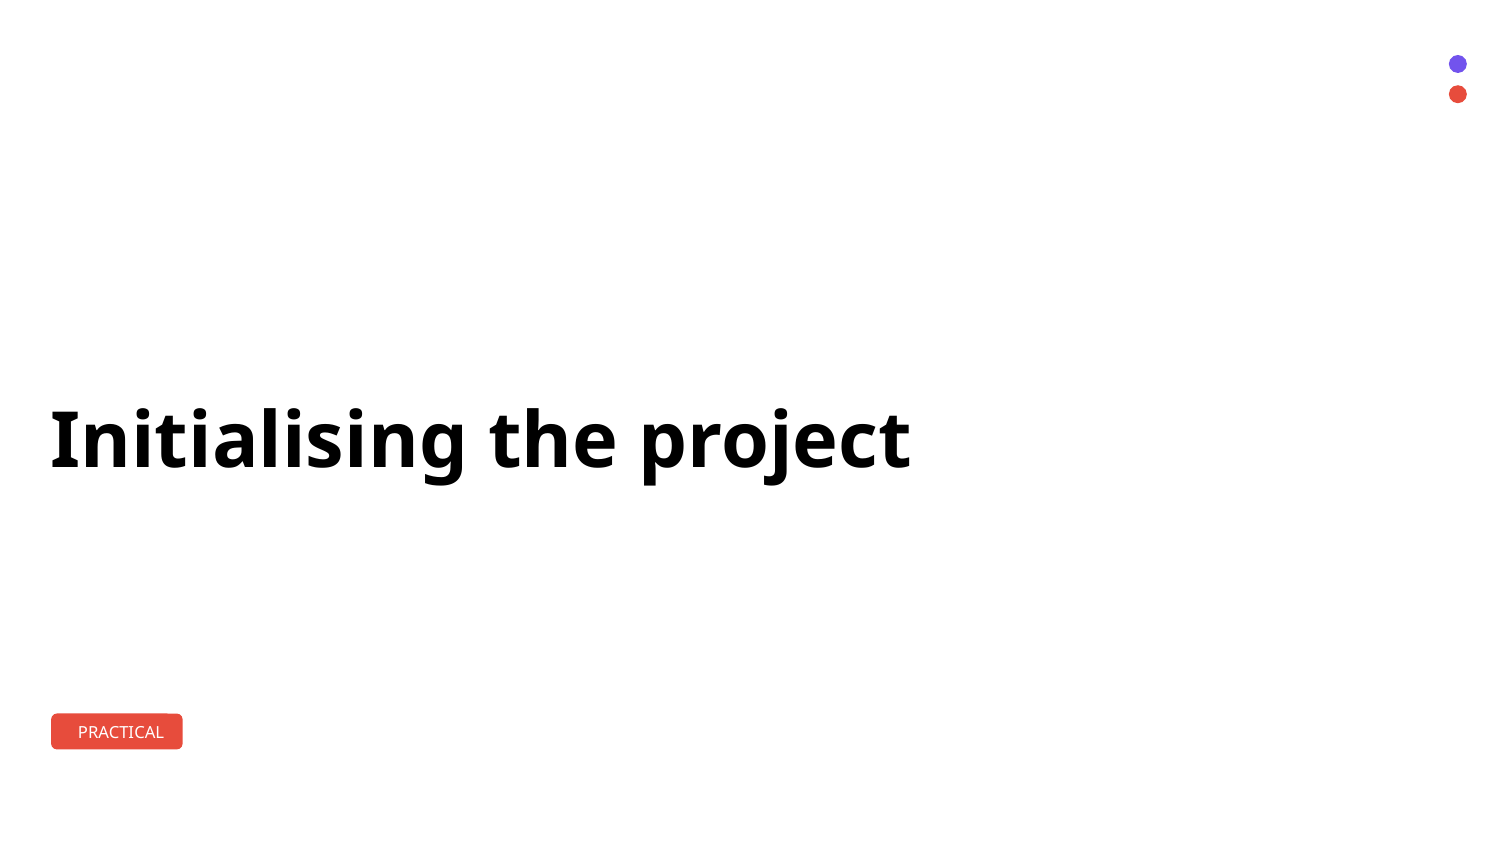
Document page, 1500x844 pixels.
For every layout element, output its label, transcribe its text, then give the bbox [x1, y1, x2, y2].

text_box PRACTICAL [51, 713, 183, 750]
text_box [1448, 54, 1467, 73]
title Initialising the project [35, 374, 1433, 469]
text_box [1448, 85, 1467, 104]
